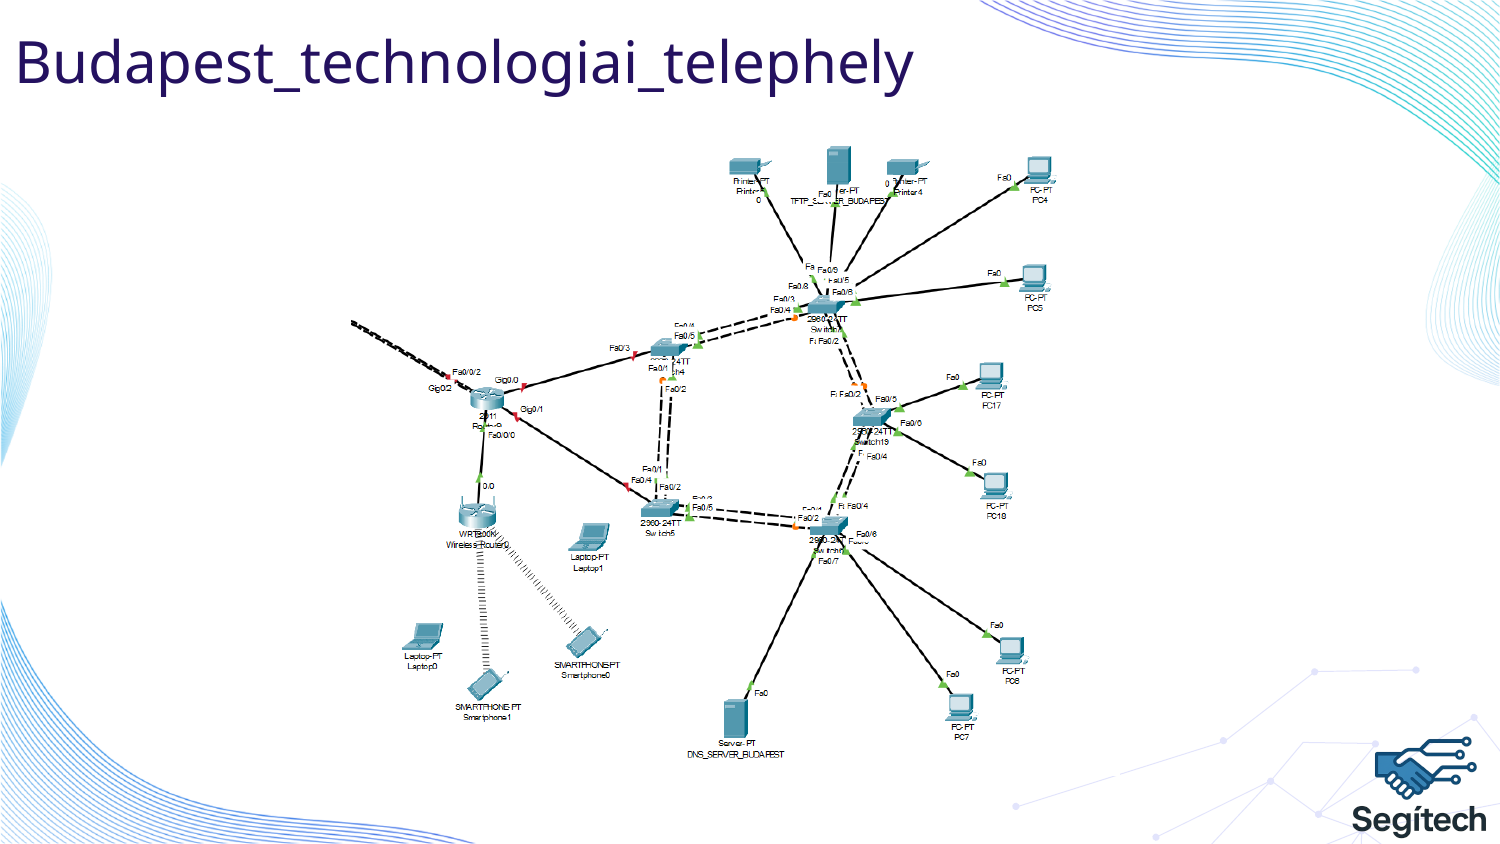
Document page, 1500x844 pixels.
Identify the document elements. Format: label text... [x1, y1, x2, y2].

picture [1, 1, 1499, 843]
text_box Budapest_technologiai_telephely [0, 17, 1214, 103]
picture [1321, 691, 1500, 844]
